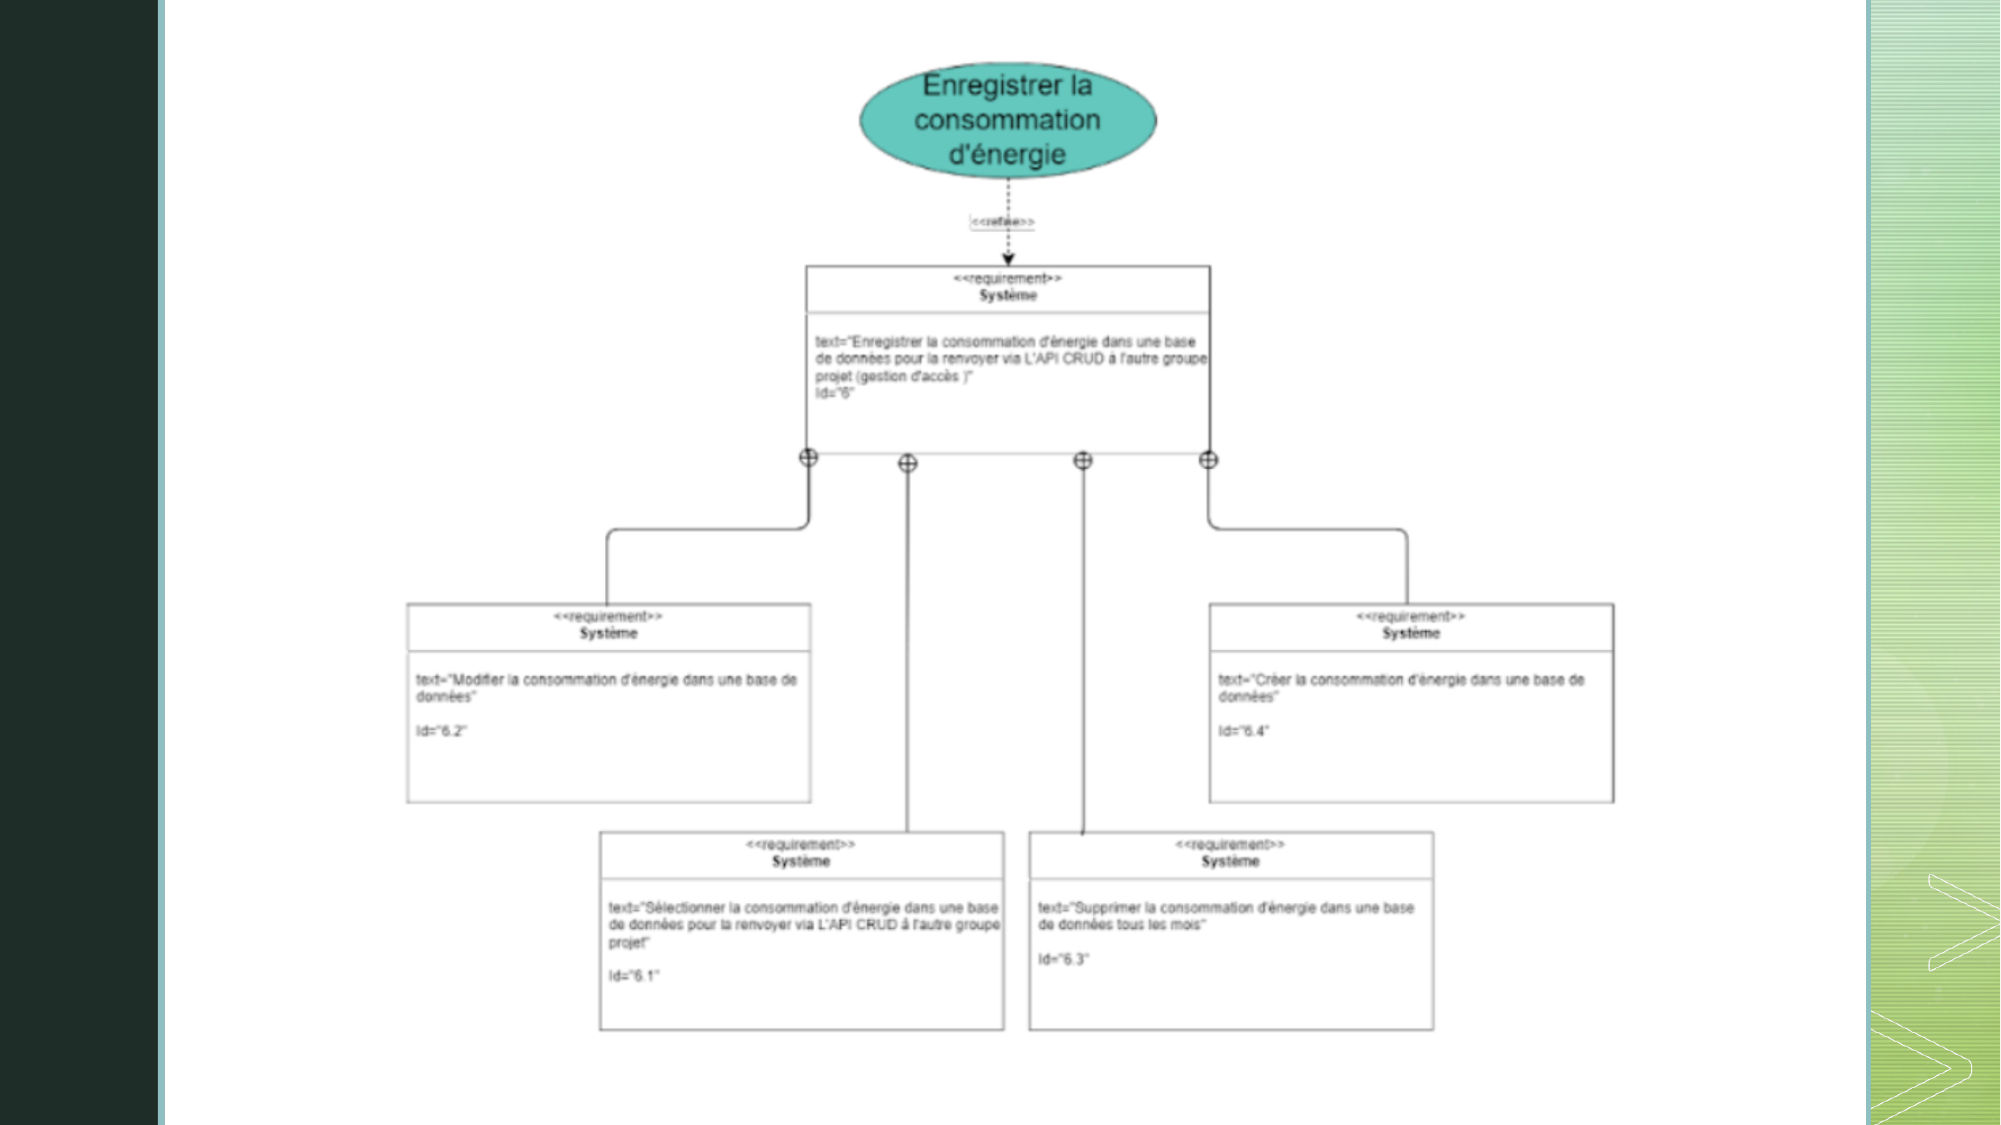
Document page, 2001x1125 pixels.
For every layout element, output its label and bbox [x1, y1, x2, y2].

picture [0, 0, 505, 1125]
picture [1525, 0, 2001, 1125]
list [505, 0, 1525, 1125]
